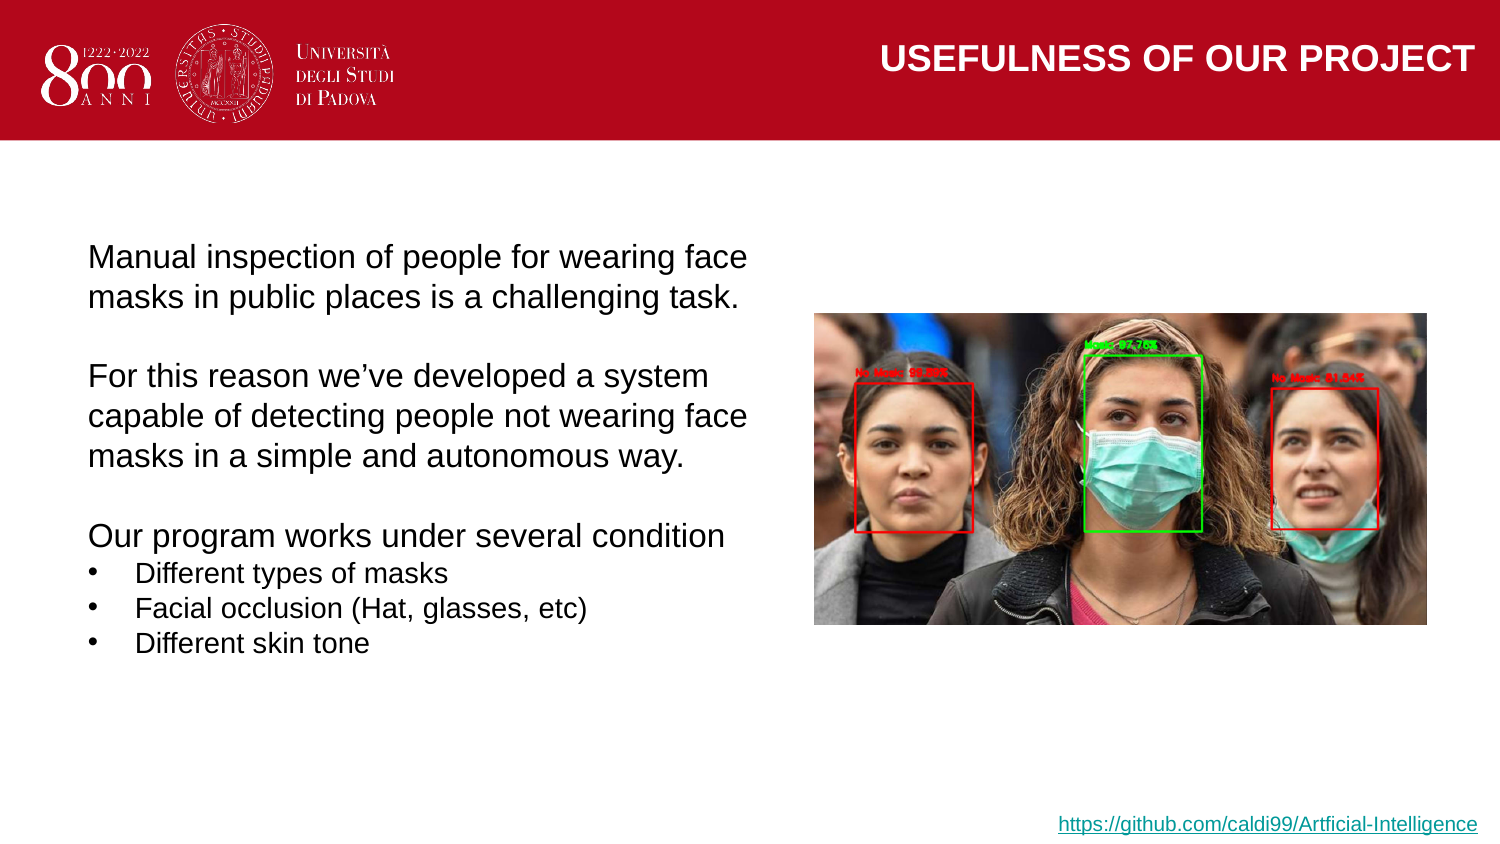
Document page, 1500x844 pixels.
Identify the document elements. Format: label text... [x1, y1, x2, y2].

text_box USEFULNESS OF OUR PROJECT [865, 26, 1500, 86]
text_box Manual inspection of people for wearing face masks in public places is a challenging task. For this reason we’ve developed a system capable of detecting people not wearing face masks in a simple and autonomous way. Our program works under several condition Different types of masks Facial occlusion (Hat, glasses, etc) Different skin tone [73, 227, 797, 667]
text_box https://github.com/caldi99/Artficial-Intelligence [1043, 803, 1500, 844]
picture [813, 313, 1428, 626]
